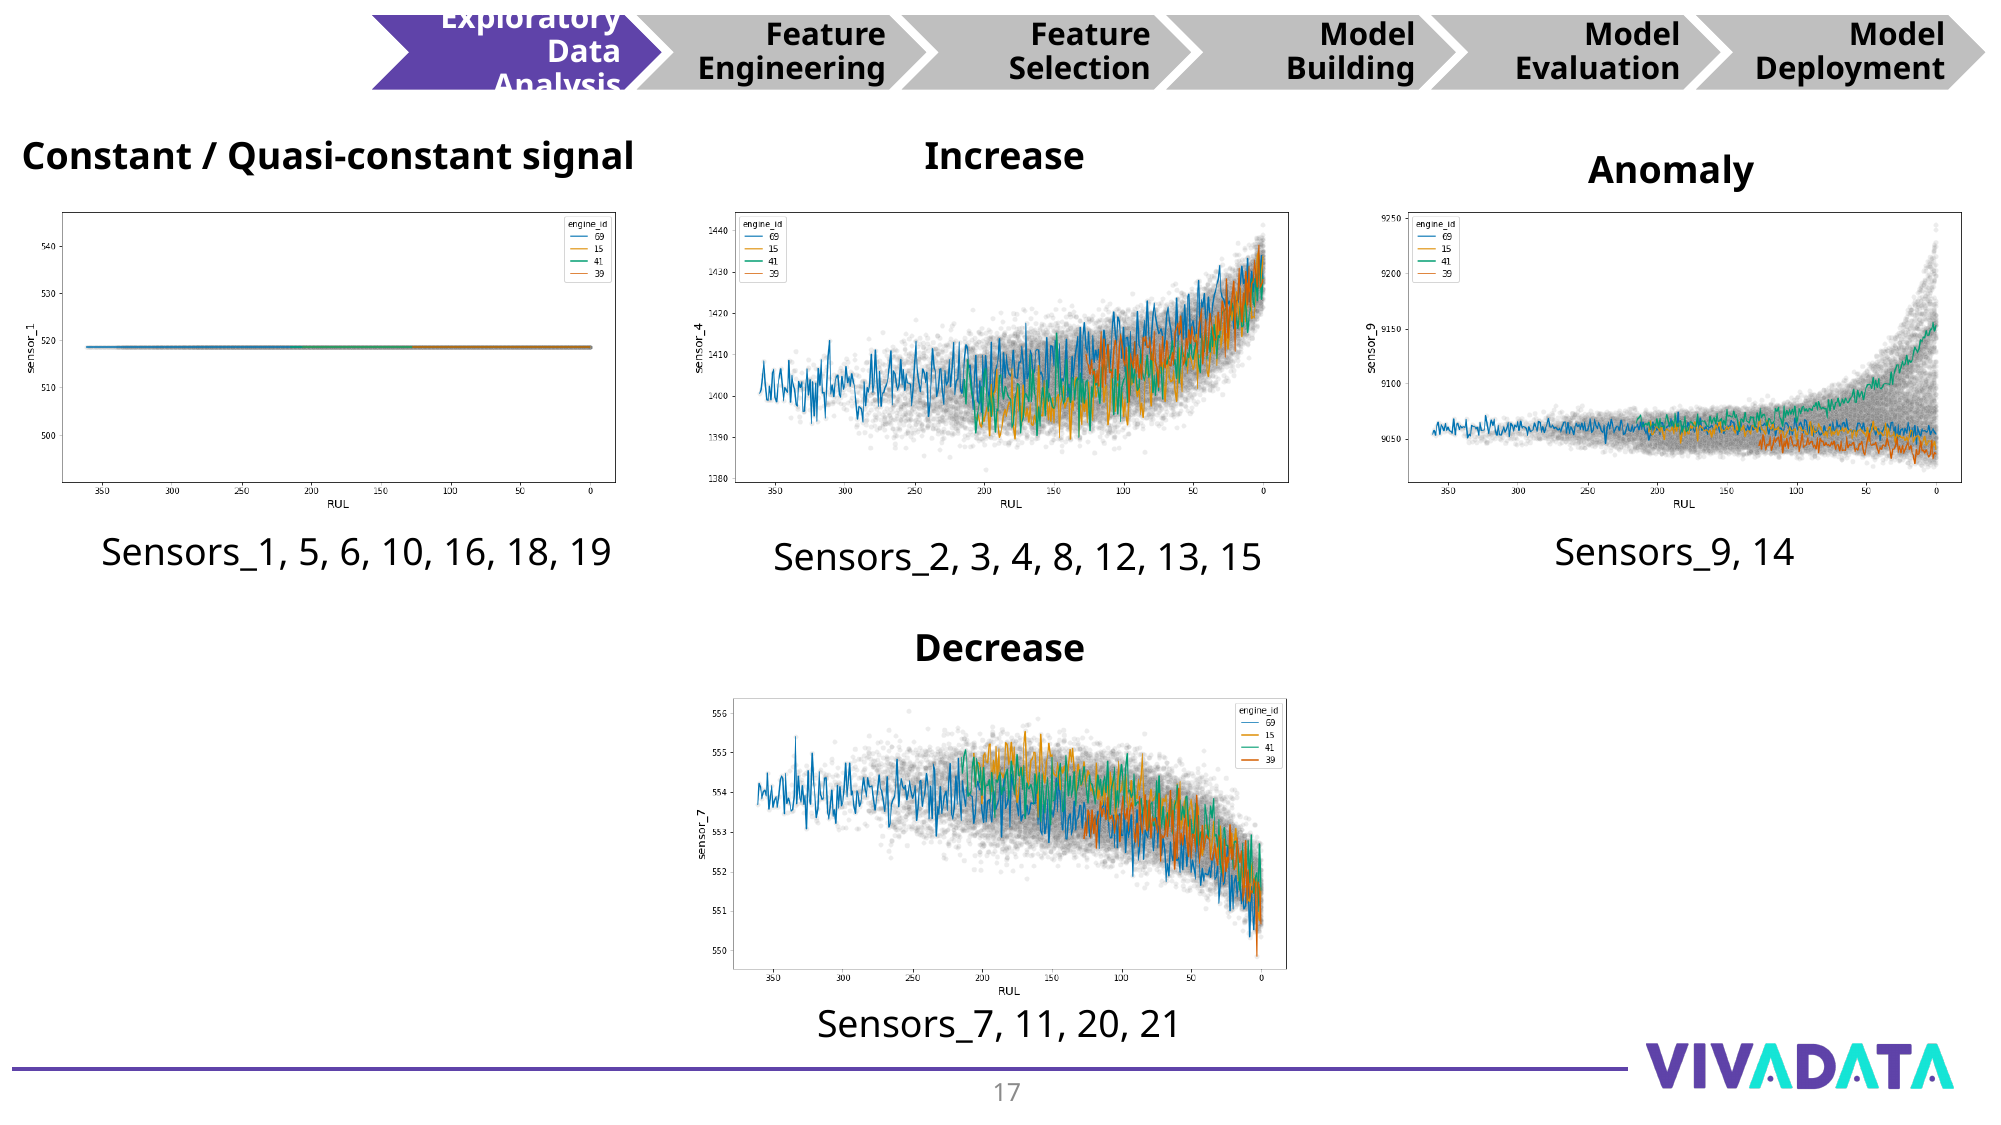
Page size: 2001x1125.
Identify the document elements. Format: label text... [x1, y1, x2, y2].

text_box Constant / Quasi-constant signal [6, 124, 651, 168]
text_box Increase [881, 124, 1128, 168]
text_box Sensors_9, 14 [1539, 526, 1810, 581]
text_box Decrease [876, 616, 1123, 655]
picture [0, 168, 2000, 526]
text_box Sensors_1, 5, 6, 10, 16, 18, 19 [86, 526, 628, 581]
picture [643, 655, 1357, 1013]
text_box Anomaly [1573, 138, 1770, 168]
text_box Sensors_7, 11, 20, 21 [802, 1013, 1198, 1053]
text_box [368, 13, 1988, 91]
slide_number 17 [963, 1063, 1037, 1124]
text_box Sensors_2, 3, 4, 8, 12, 13, 15 [758, 526, 1278, 586]
picture [1645, 1042, 1955, 1090]
